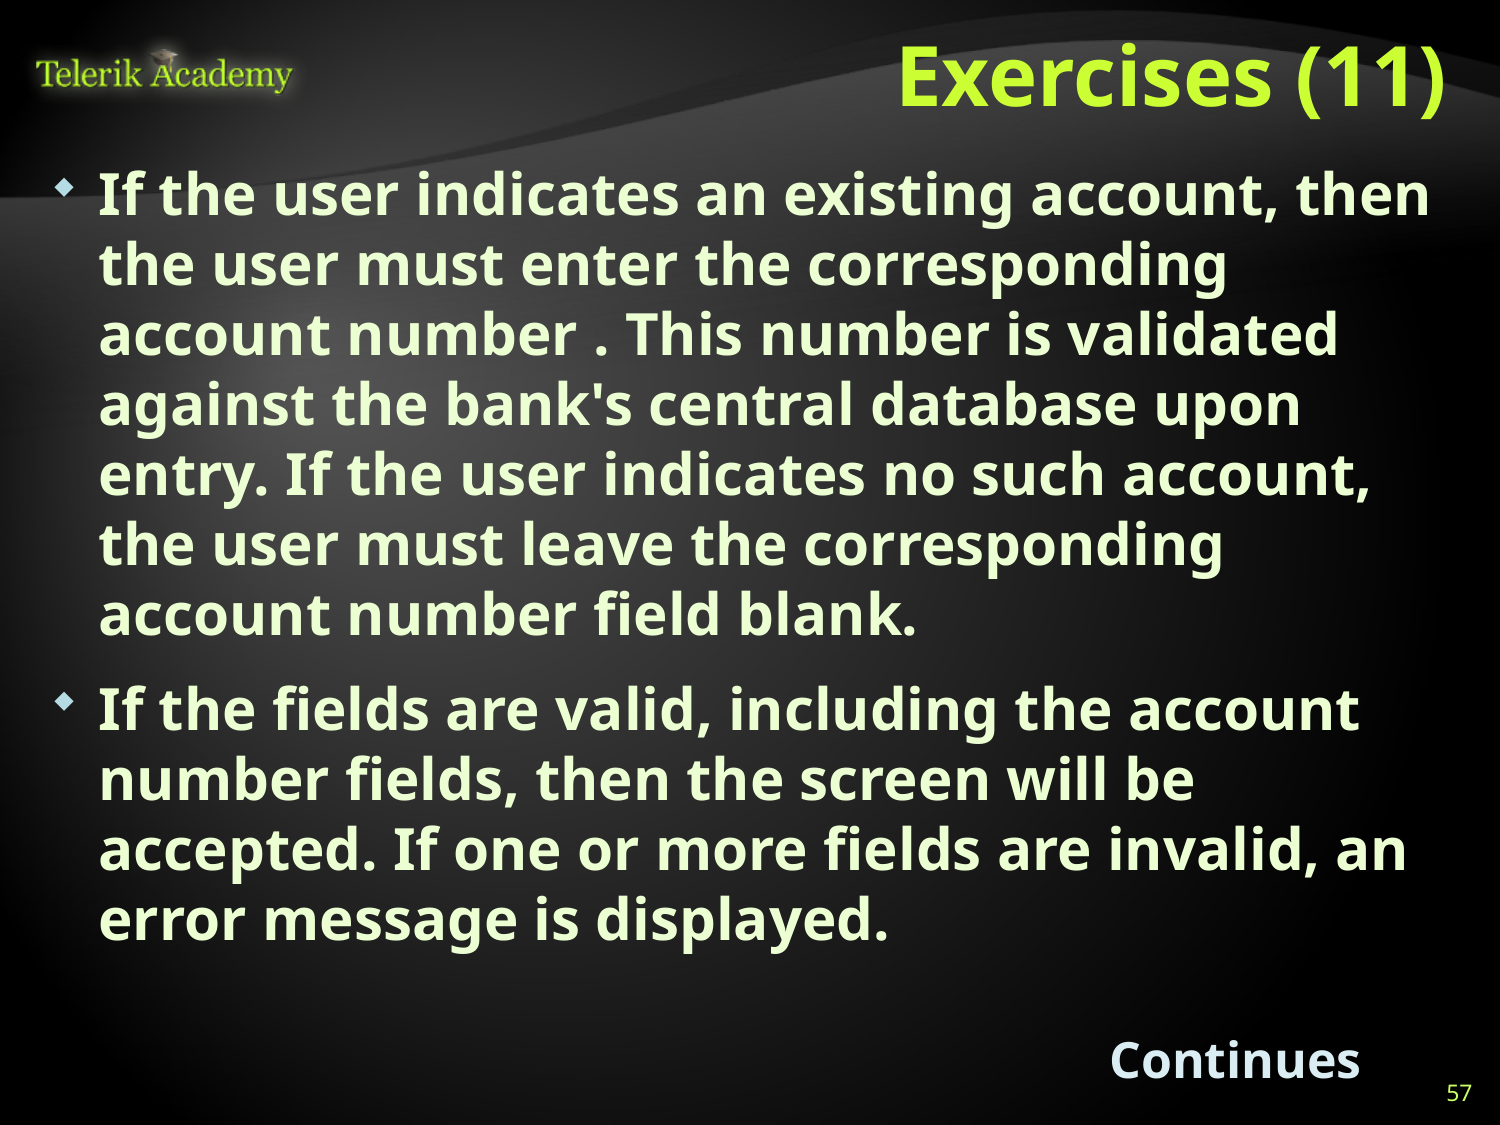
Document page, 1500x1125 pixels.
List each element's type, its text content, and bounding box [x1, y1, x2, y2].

title Exercises (11) [300, 12, 1463, 149]
text_box Continues … [1094, 1021, 1420, 1125]
slide_number 57 [1420, 1074, 1488, 1113]
picture [0, 0, 1500, 1125]
picture [24, 37, 300, 108]
list If the user indicates an existing account, then the user must enter the corresponding account number . This number is validated against the bank's central database upon entry. If the user indicates no such account, the user must leave the corresponding account number field blank. If the fields are valid, including the account number fields, then the screen will be accepted. If one or more fields are invalid, an error message is displayed. [37, 149, 1463, 1100]
